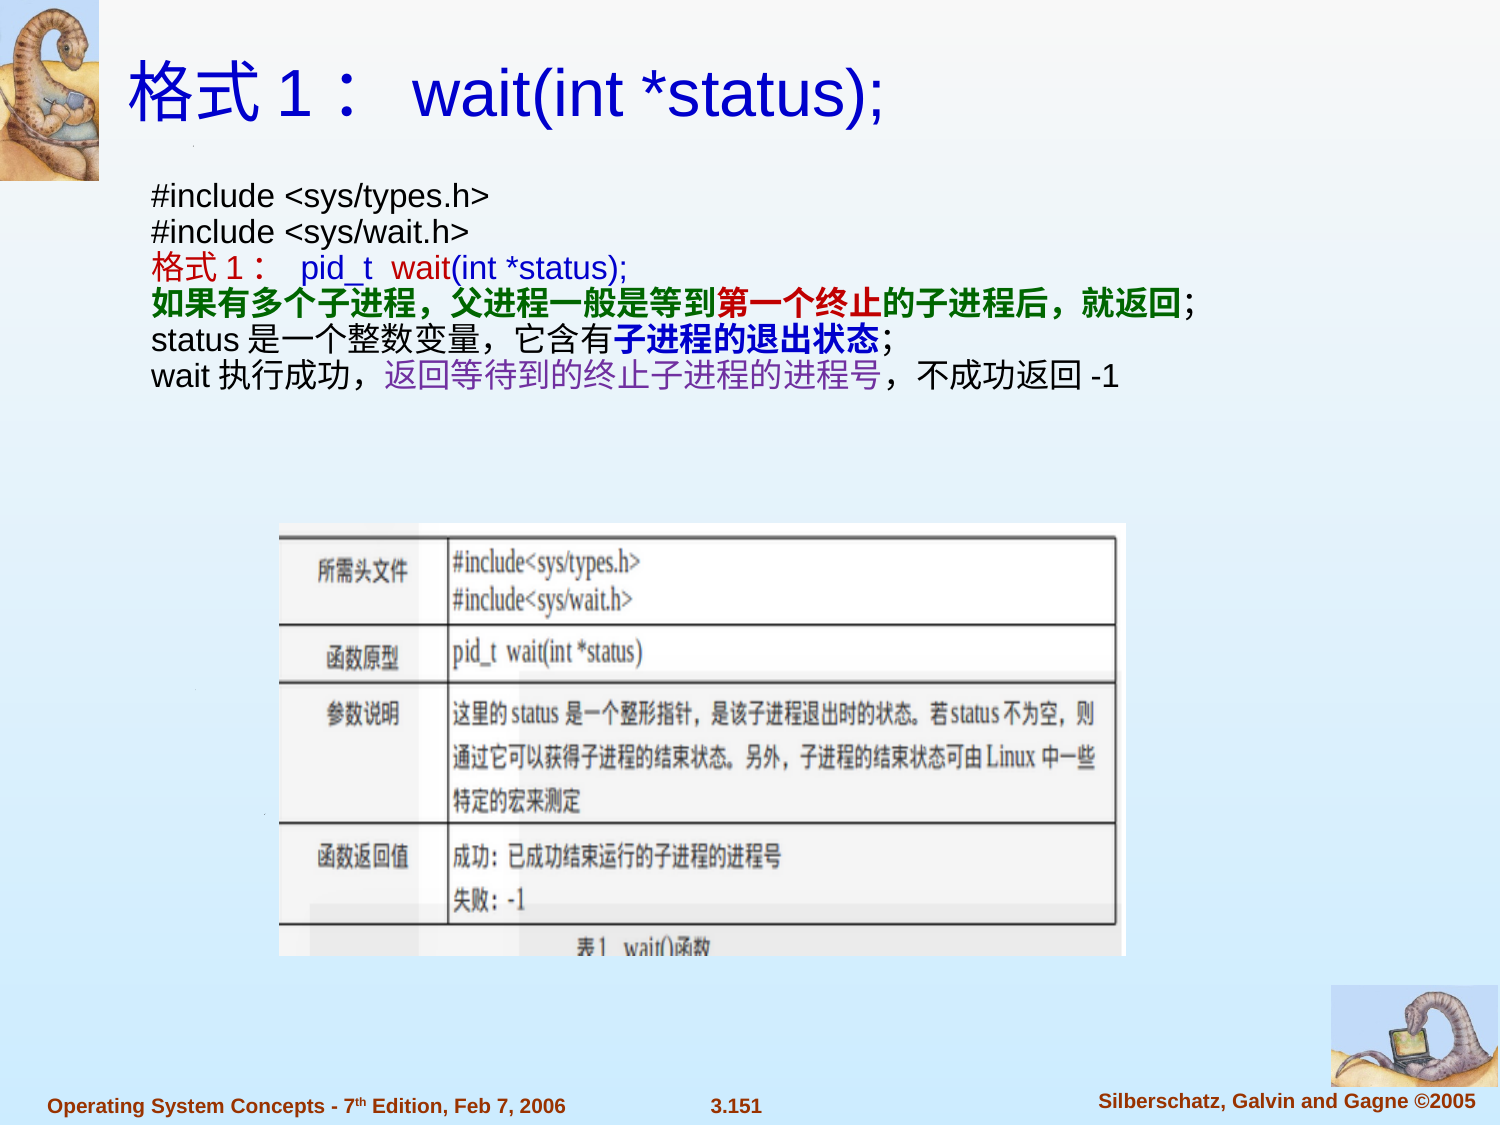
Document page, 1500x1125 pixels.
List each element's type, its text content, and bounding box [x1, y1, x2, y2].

picture [1331, 985, 1498, 1087]
title 格式1：wait(int *status); [112, 37, 1438, 138]
list #include <sys/types.h> #include <sys/wait.h> 格式1： pid_t wait(int *status); 如果有多个子进程，父进程一般是等到第一个终止的子进程后，就返回； status是一个整数变量，它含有子进程的退出状态； wait执行成功，返回等待到的终止子进程的进程号，不成功返回-1 [135, 171, 1342, 567]
picture [278, 523, 1127, 956]
picture [0, 0, 99, 181]
